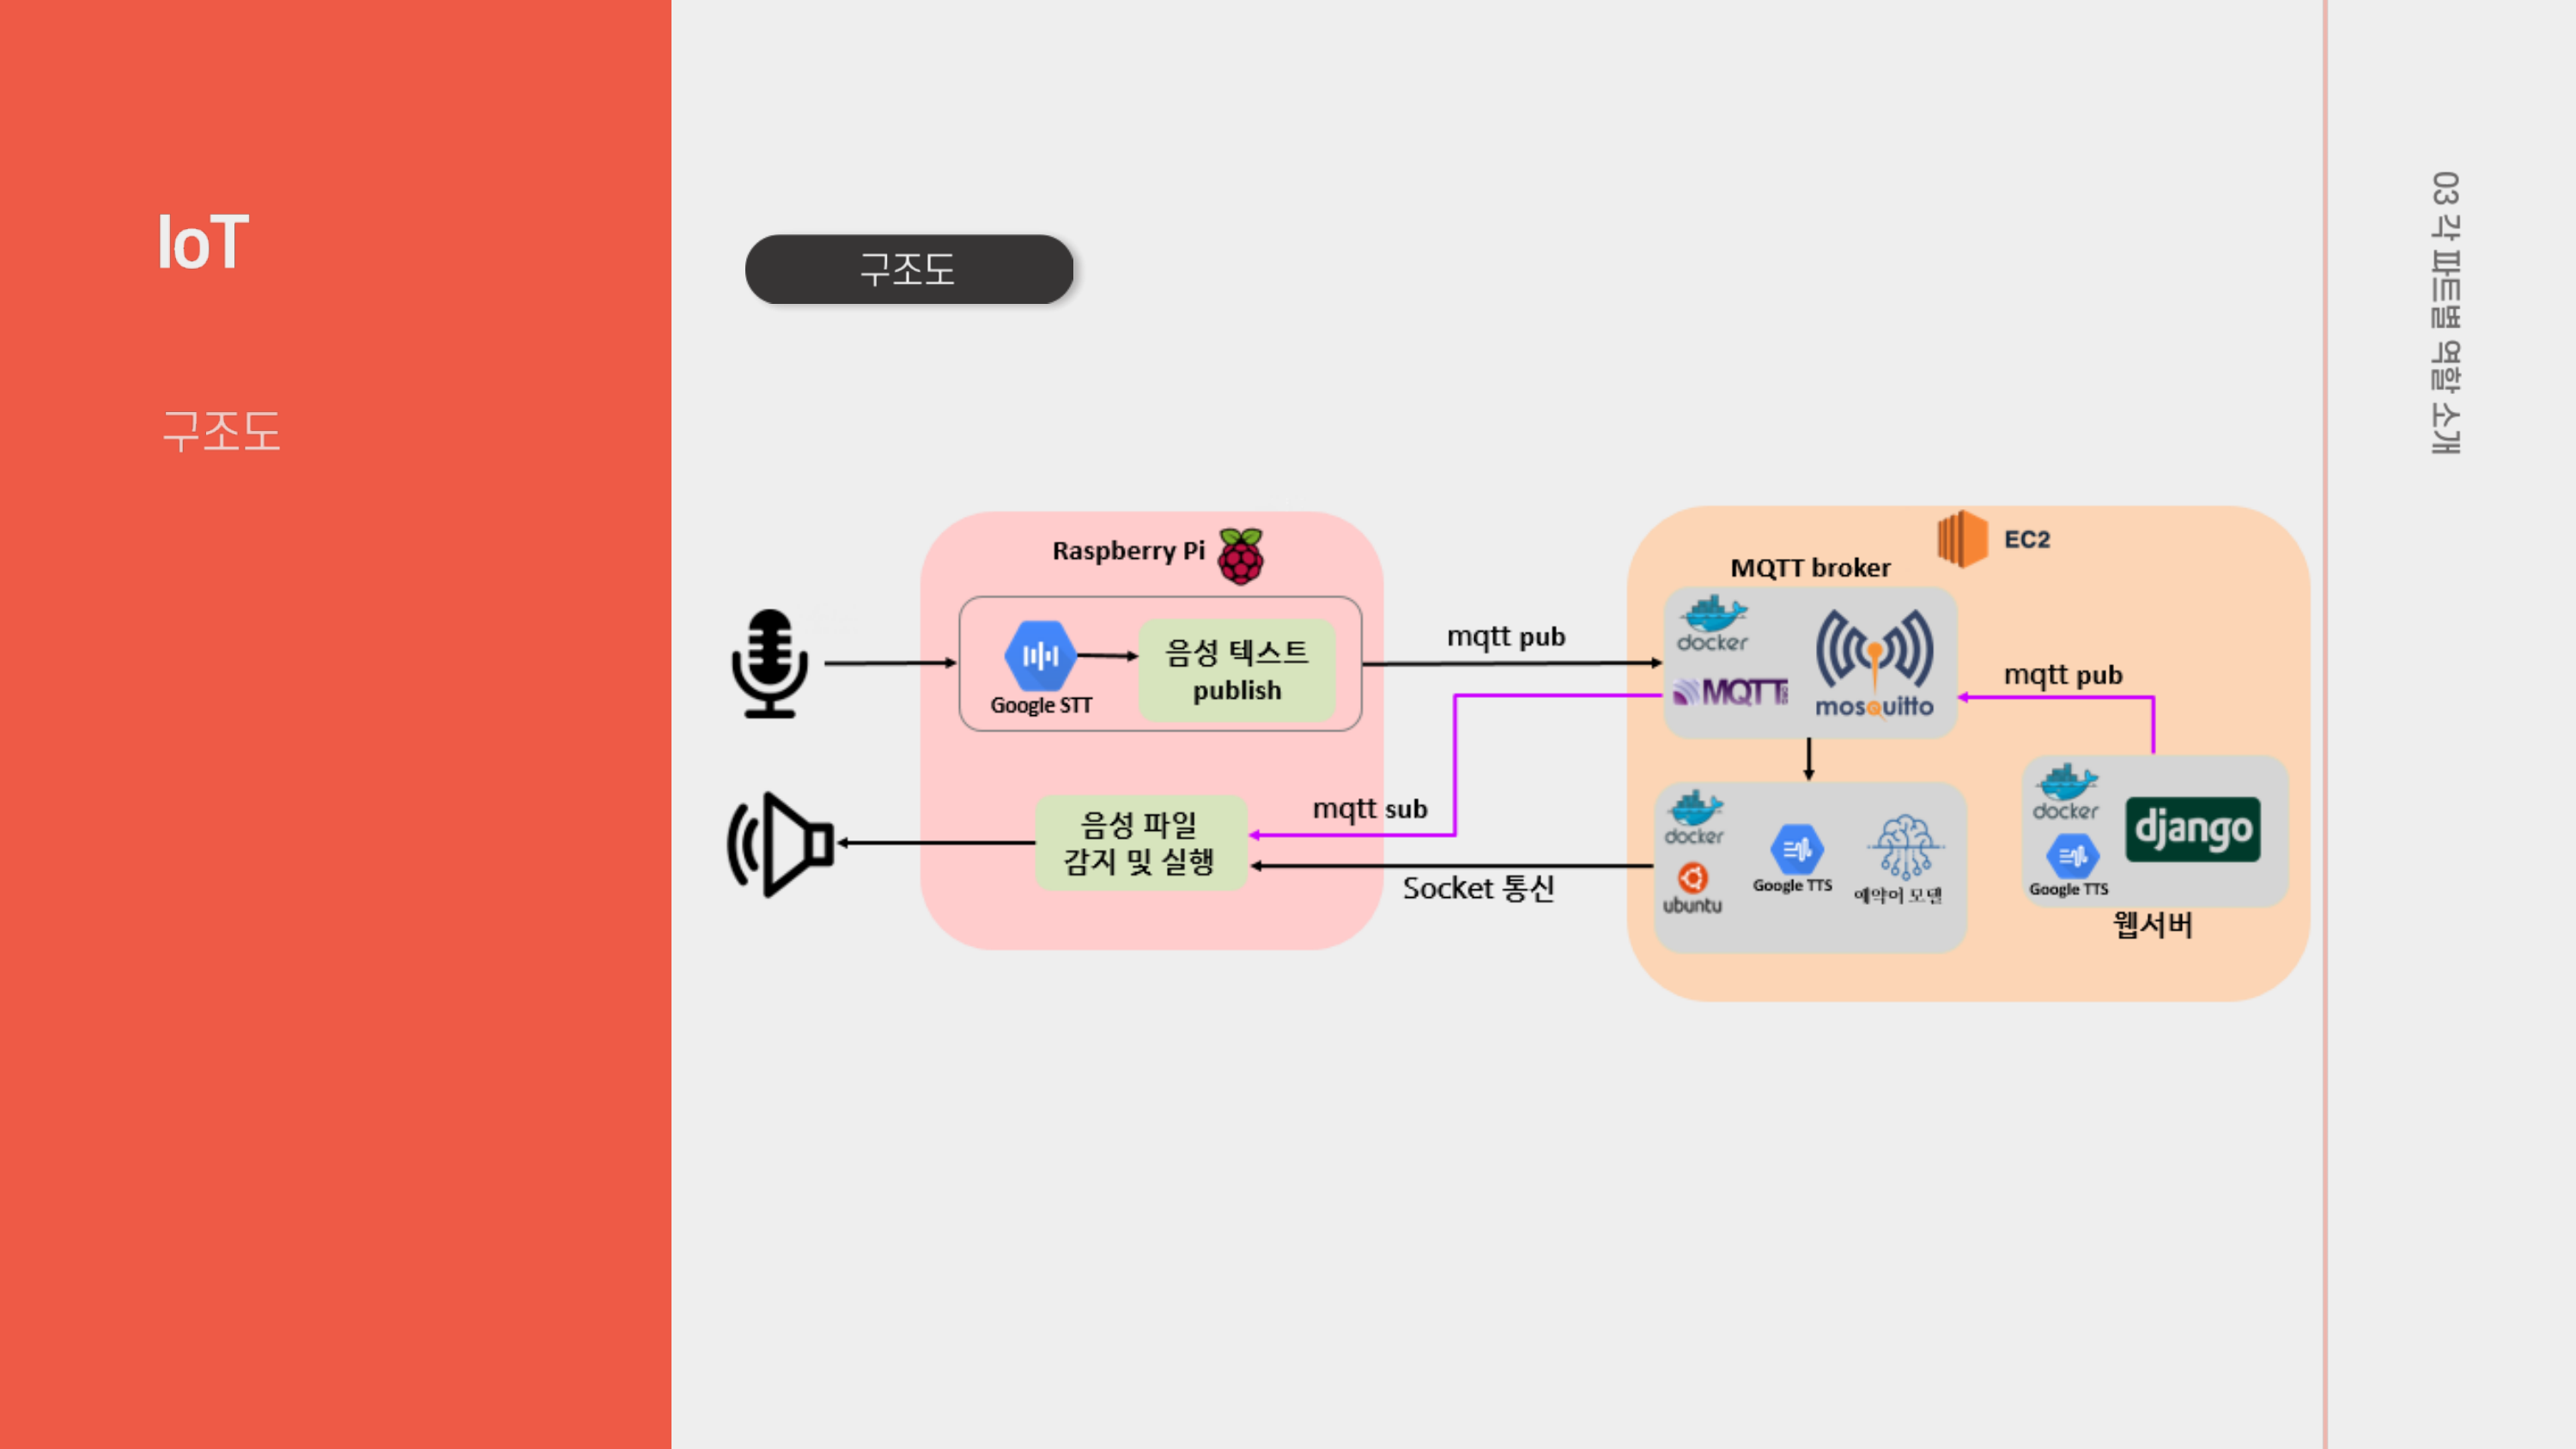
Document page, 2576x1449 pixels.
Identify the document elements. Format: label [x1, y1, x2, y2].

text_box [745, 234, 1073, 304]
picture [676, 0, 2576, 1449]
text_box [0, 0, 671, 1449]
text_box [1568, 738, 2576, 755]
picture [145, 182, 282, 306]
picture [671, 203, 1244, 342]
picture [154, 393, 305, 475]
